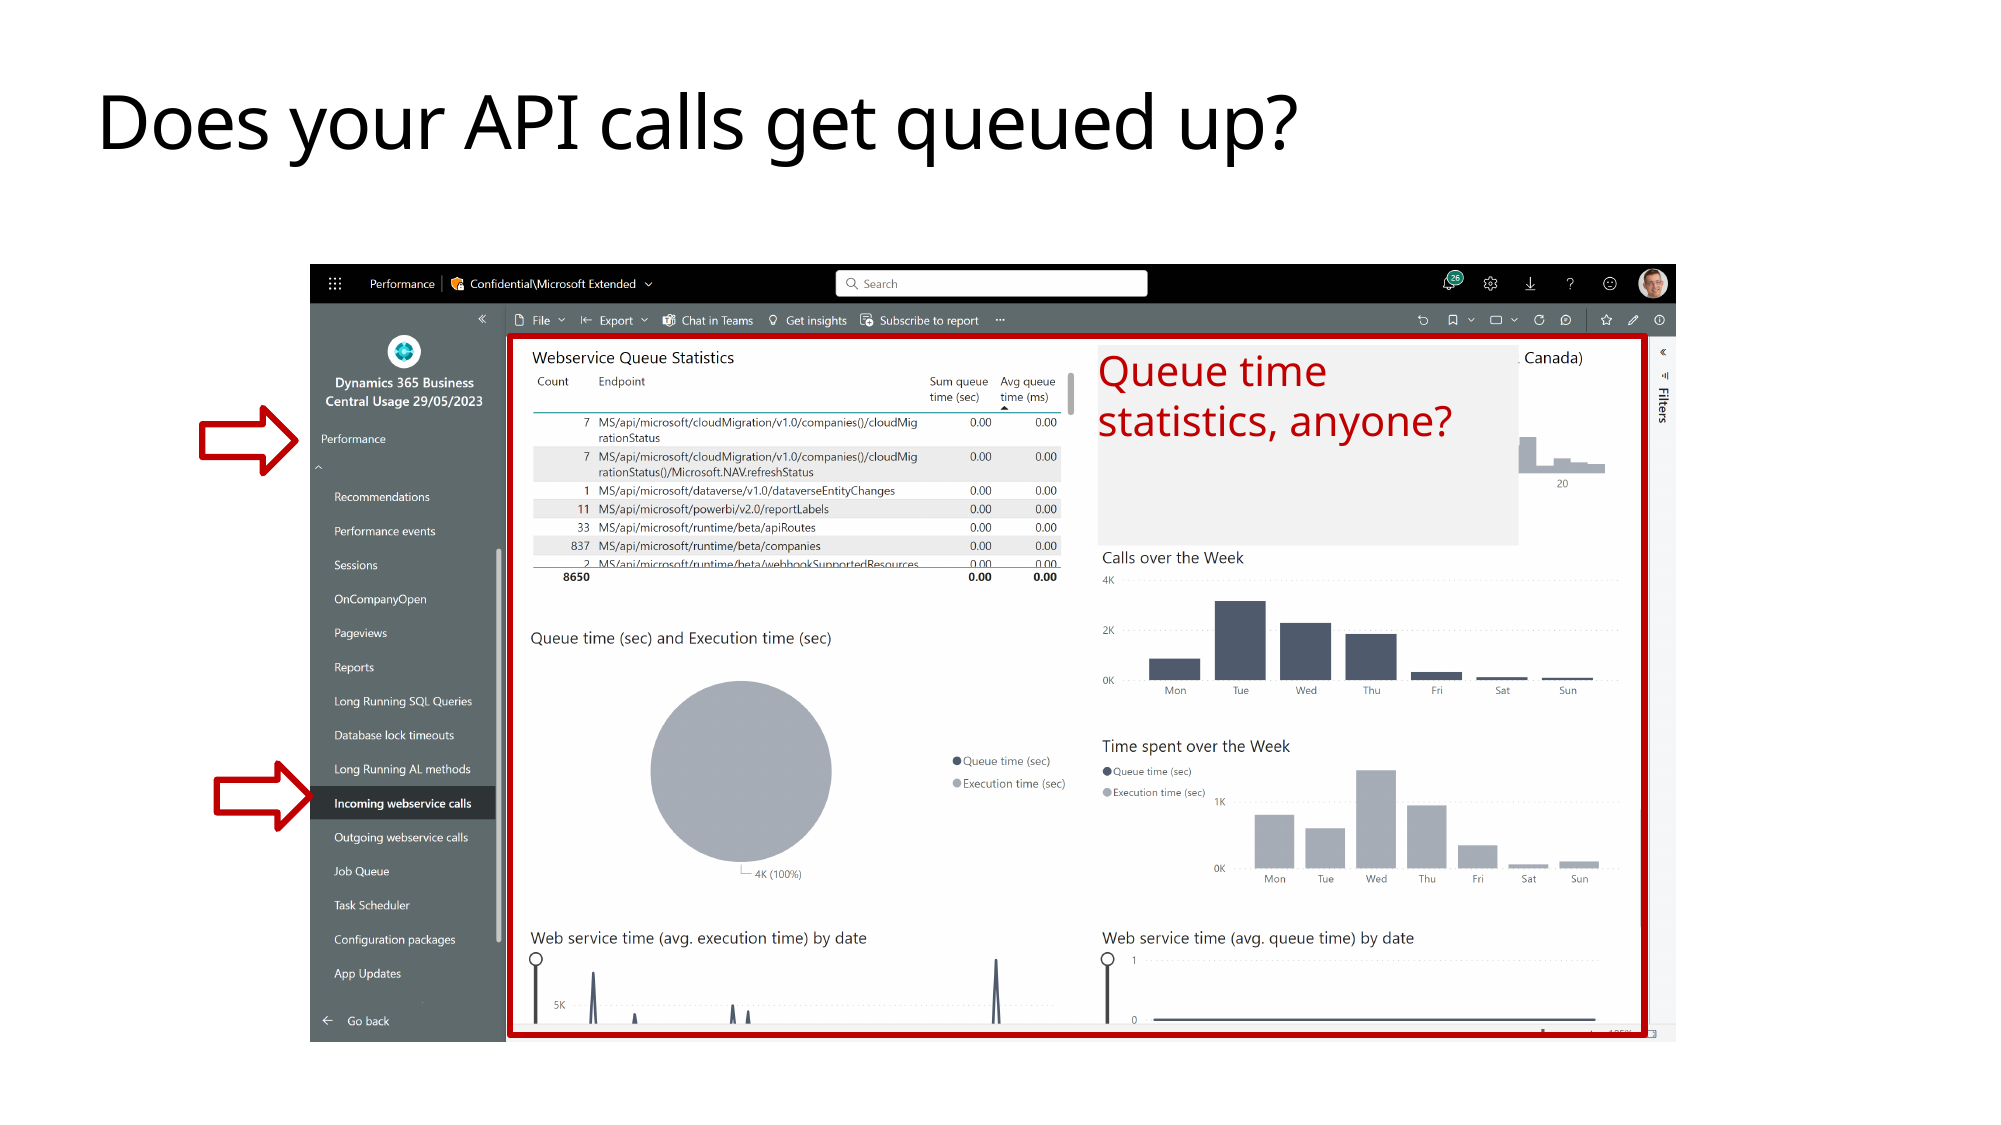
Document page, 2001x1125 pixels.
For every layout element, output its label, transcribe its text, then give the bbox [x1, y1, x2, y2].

text_box [201, 407, 297, 475]
title Does your API calls get queued up? [96, 75, 1904, 166]
text_box [216, 762, 310, 830]
picture [310, 264, 1676, 1042]
